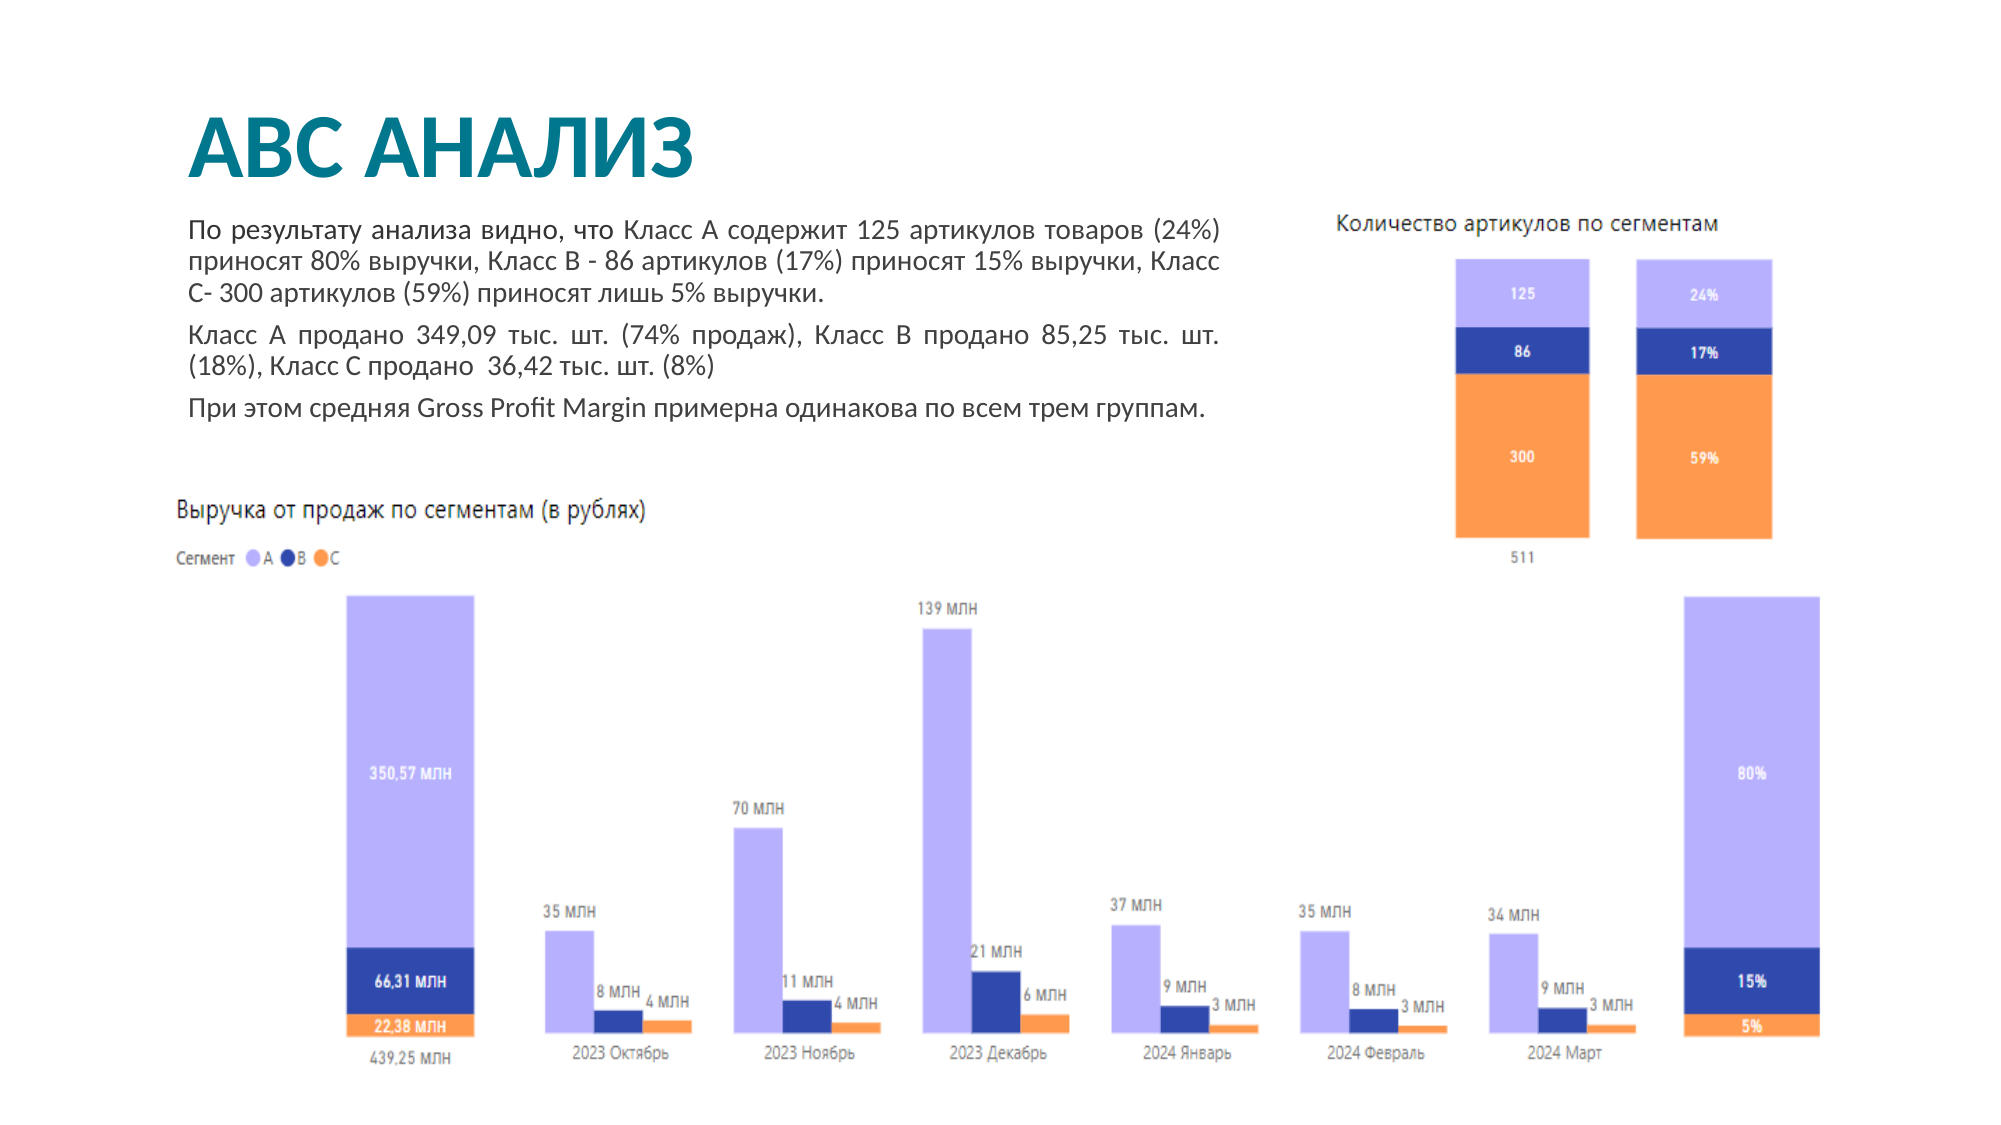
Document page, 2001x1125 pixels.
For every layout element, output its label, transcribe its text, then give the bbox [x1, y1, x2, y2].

text_box По результату анализа видно, что Класс А содержит 125 артикулов товаров (24%) приносят 80% выручки, Класс В - 86 артикулов (17%) приносят 15% выручки, Класс С- 300 артикулов (59%) приносят лишь 5% выручки. Класс А продано 349,09 тыс. шт. (74% продаж), Класс В продано 85,25 тыс. шт. (18%), Класс С продано 36,42 тыс. шт. (8%) При этом средняя Gross Profit Margin примерна одинакова по всем трем группам. [173, 206, 1237, 478]
title ABC АНАЛИЗ [173, 81, 1827, 204]
picture [173, 203, 1851, 1071]
